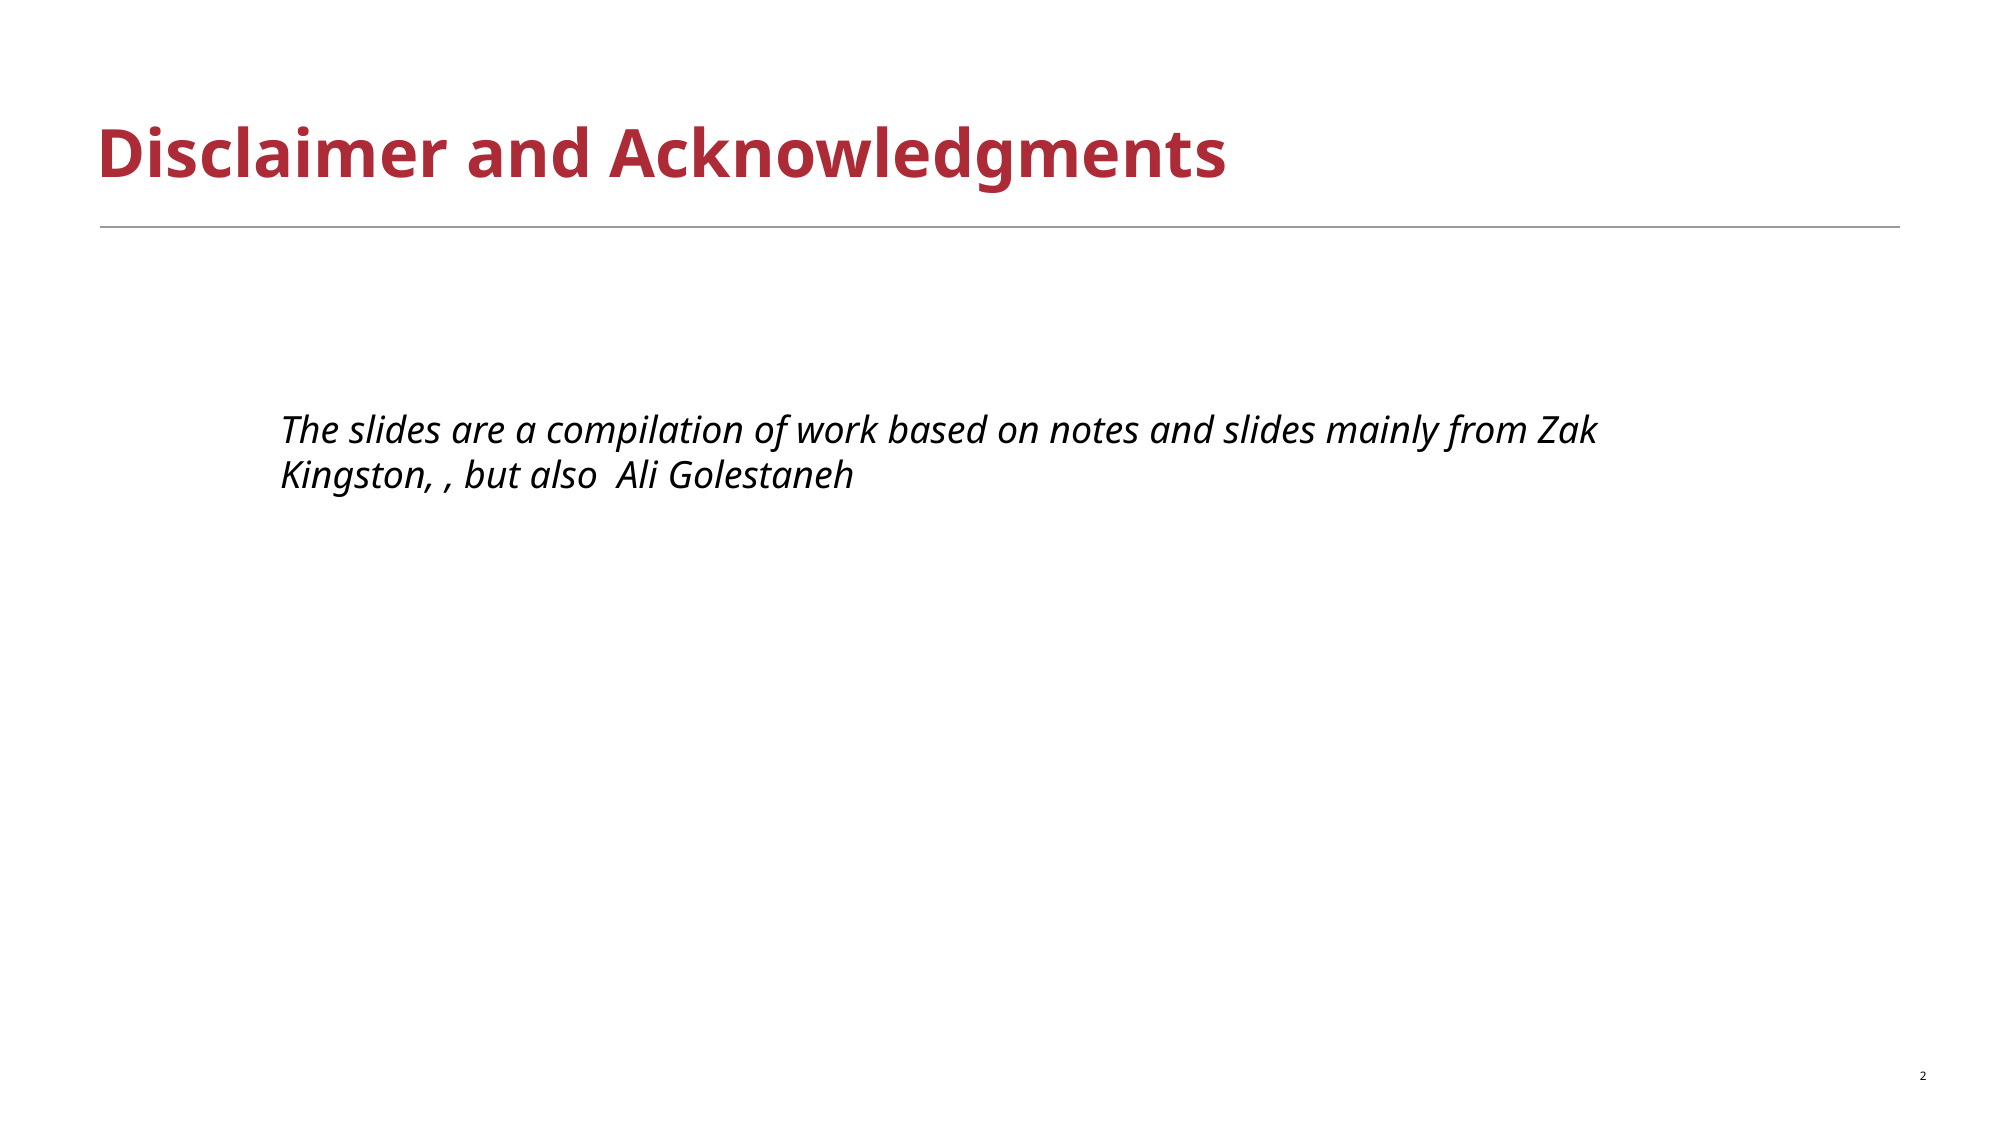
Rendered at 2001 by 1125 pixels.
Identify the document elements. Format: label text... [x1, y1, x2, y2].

title Disclaimer and Acknowledgments [87, 37, 1913, 200]
slide_number 2 [1902, 1060, 1936, 1092]
text_box The slides are a compilation of work based on notes and slides mainly from Zak Kingston, , but also Ali Golestaneh [274, 400, 1643, 503]
